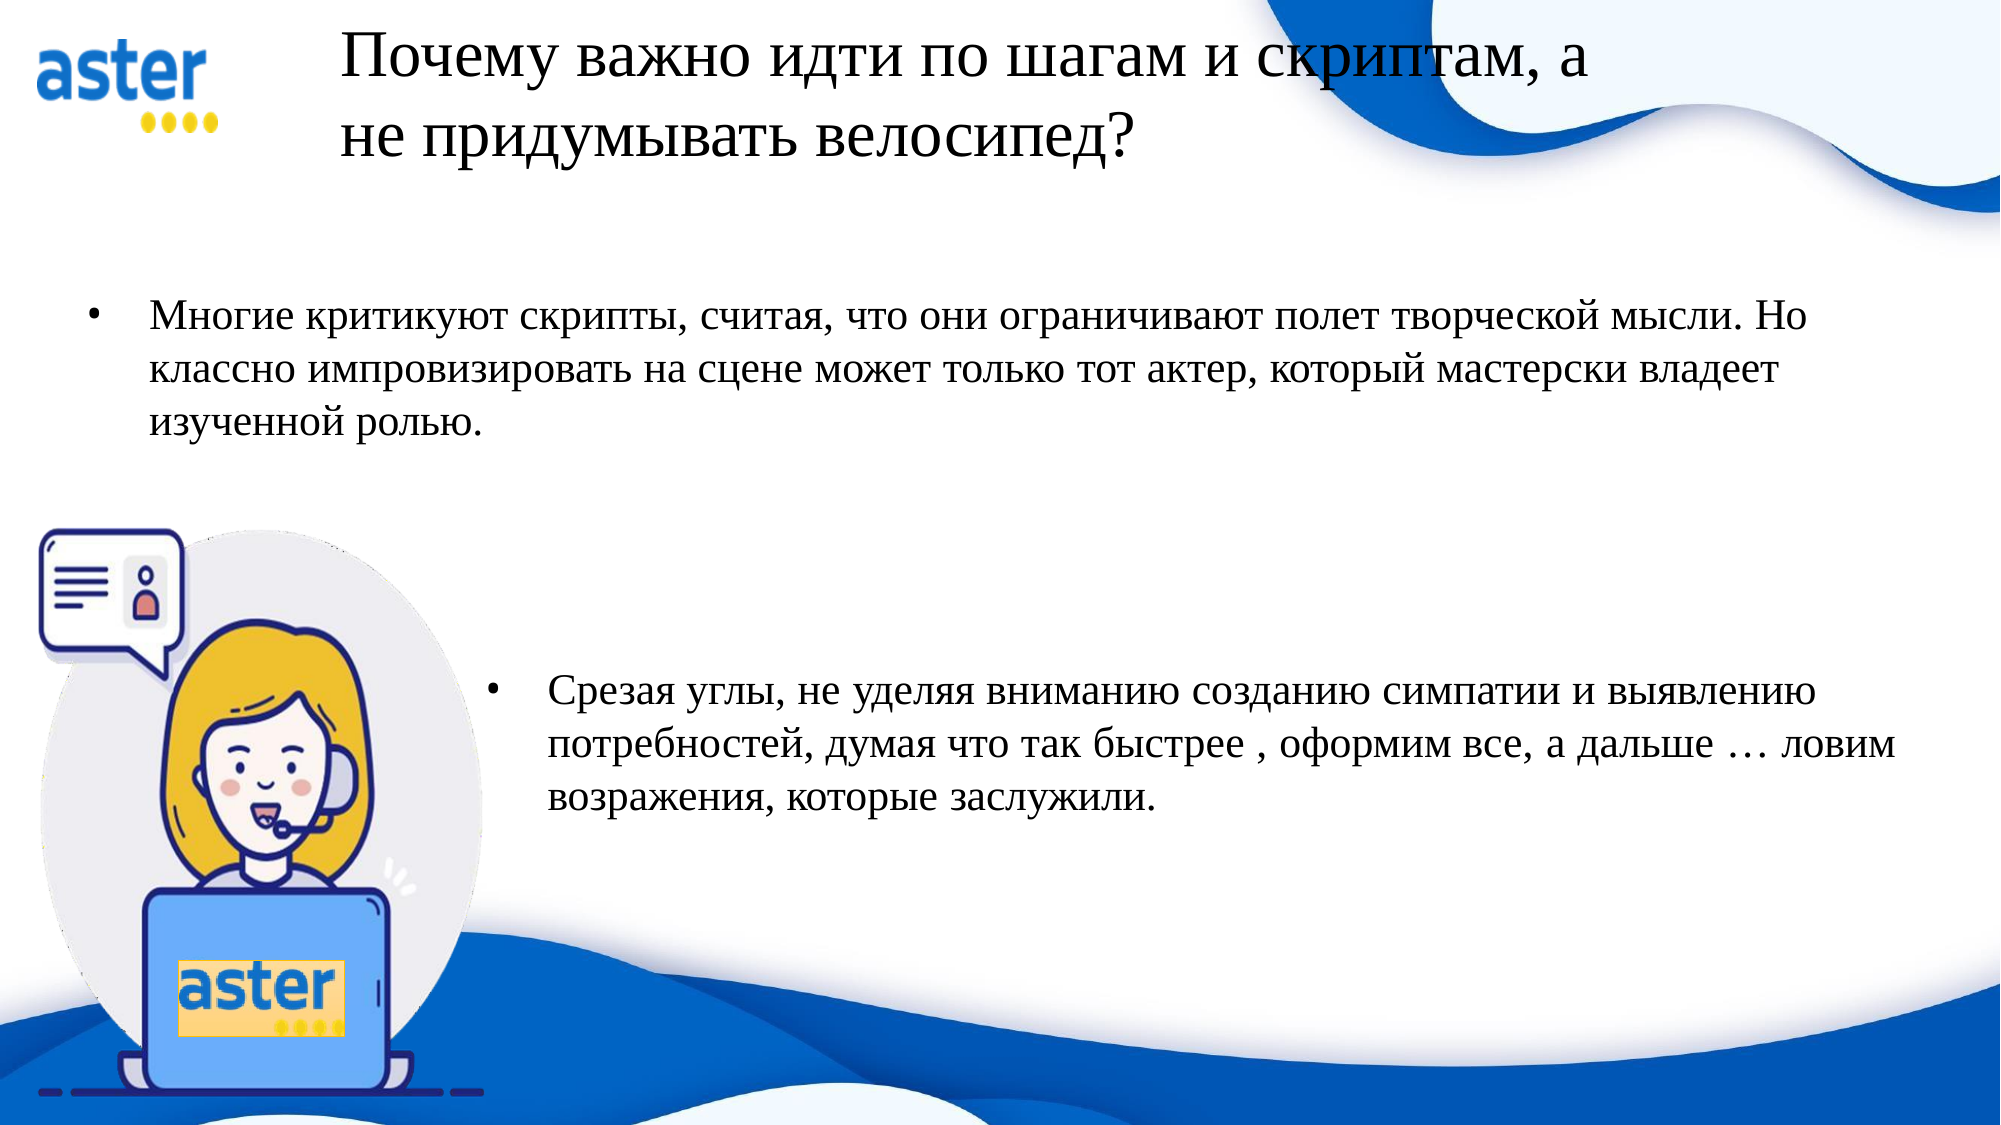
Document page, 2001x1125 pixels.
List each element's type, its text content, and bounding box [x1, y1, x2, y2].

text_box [36, 39, 346, 1037]
text_box Срезая углы, не уделяя вниманию созданию симпатии и выявлению потребностей, думая что так быстрее , оформим все, а дальше … ловим возражения, которые заслужили. [528, 659, 1903, 820]
picture [0, 0, 2000, 1125]
text_box Многие критикуют скрипты, считая, что они ограничивают полет творческой мысли. Но классно импровизировать на сцене может только тот актер, который мастерски владеет изученной ролью. [351, 284, 1826, 445]
title Почему важно идти по шагам и скриптам, а не придумывать велосипед? [338, 7, 1666, 199]
